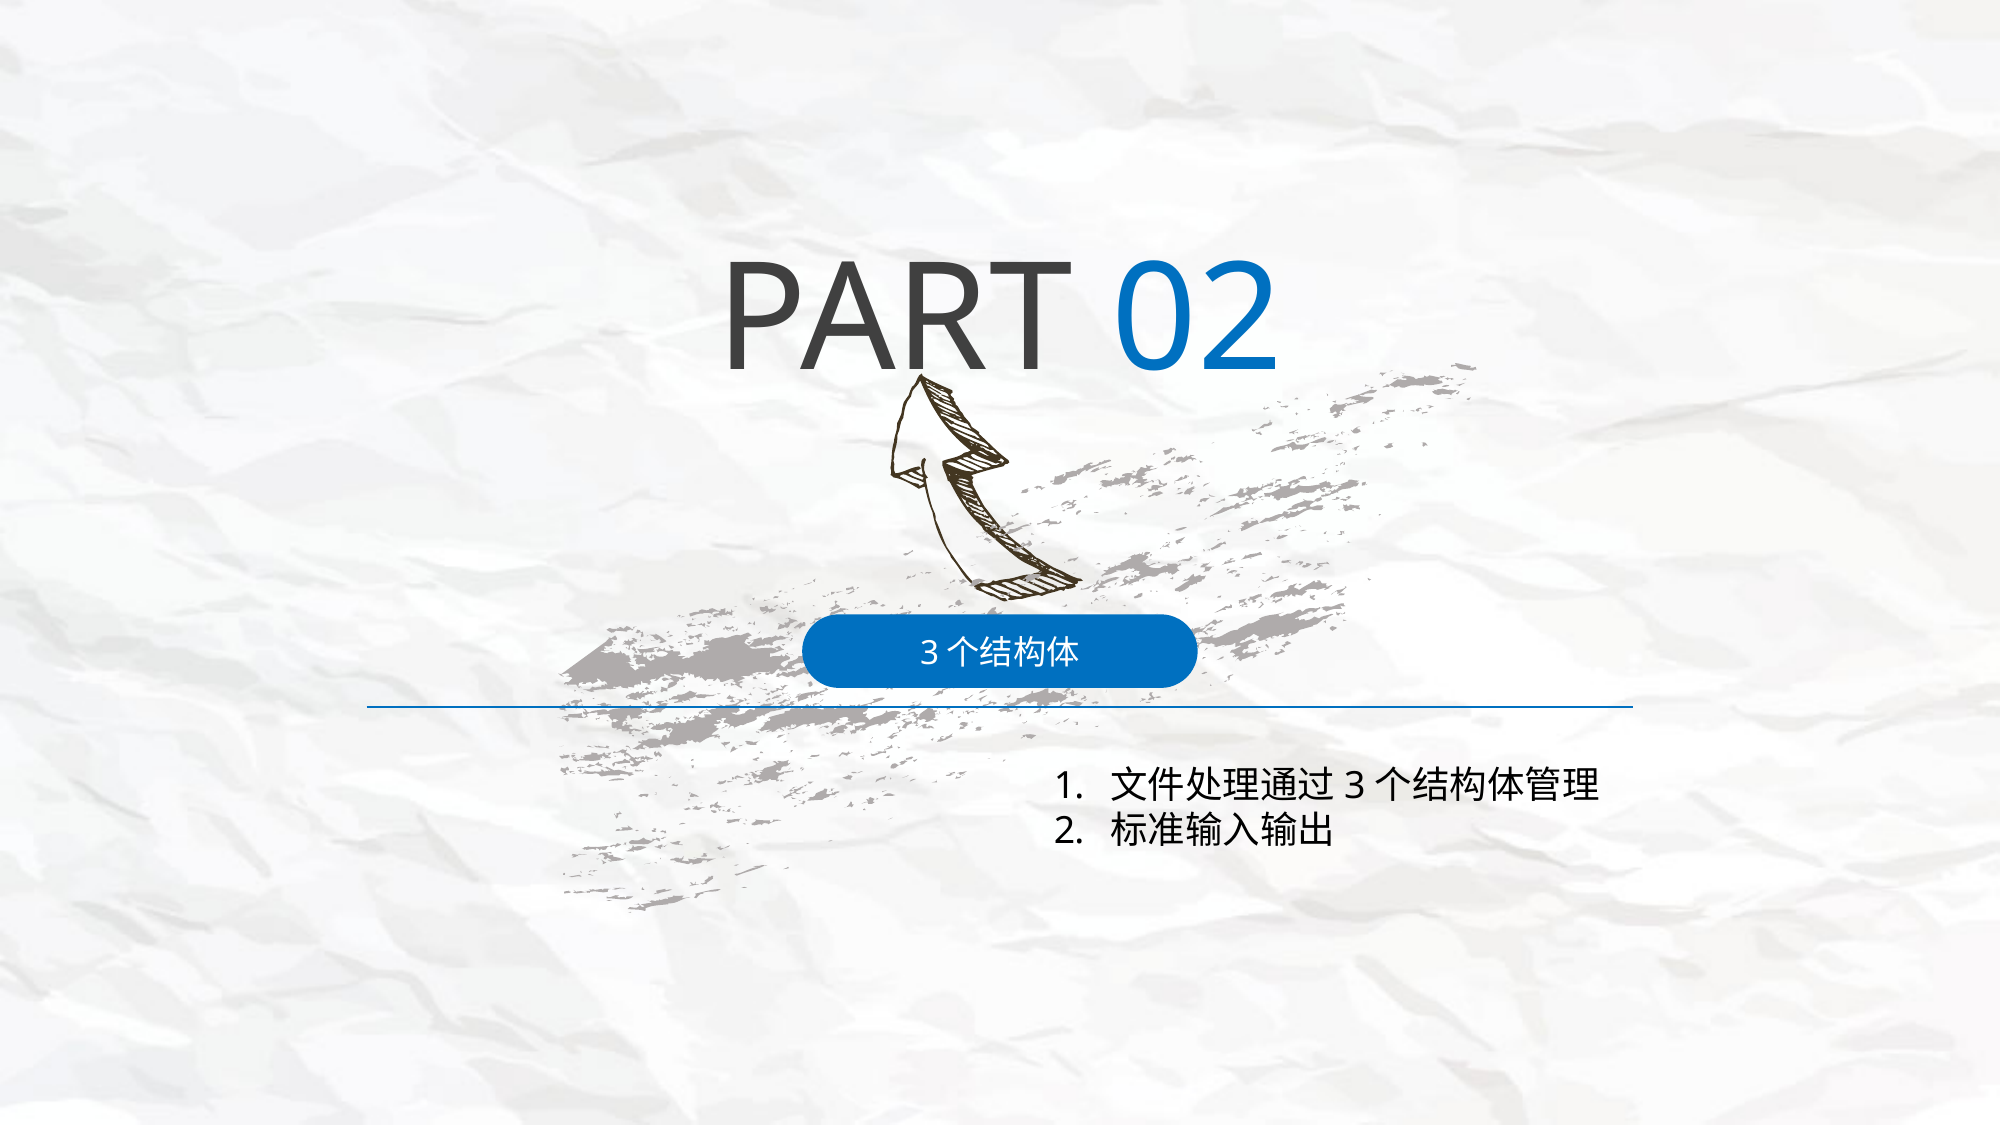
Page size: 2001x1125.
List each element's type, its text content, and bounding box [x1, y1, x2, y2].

text_box [1451, 363, 1477, 371]
text_box [653, 888, 673, 895]
text_box [1163, 454, 1197, 466]
text_box [700, 852, 708, 857]
text_box [829, 600, 849, 614]
text_box [975, 726, 984, 731]
text_box [571, 708, 787, 777]
text_box [890, 756, 918, 769]
text_box PART 02 [701, 212, 1298, 408]
text_box [786, 630, 793, 637]
text_box [689, 608, 736, 618]
text_box [1337, 530, 1345, 535]
text_box [1200, 561, 1215, 573]
text_box [759, 702, 776, 706]
text_box [1175, 486, 1196, 495]
text_box [715, 845, 731, 851]
text_box [1013, 540, 1033, 552]
text_box [686, 623, 710, 629]
text_box [670, 855, 716, 866]
text_box [573, 888, 611, 894]
text_box 文件处理通过3个结构体管理 标准输入输出 [1039, 753, 1634, 904]
text_box [842, 773, 853, 780]
text_box [596, 702, 612, 706]
text_box [765, 684, 789, 696]
text_box [1080, 576, 1120, 593]
text_box [743, 759, 794, 786]
text_box [1382, 372, 1454, 388]
text_box [807, 788, 840, 801]
text_box [798, 799, 806, 805]
text_box [987, 606, 997, 613]
text_box [861, 797, 879, 804]
text_box [844, 801, 854, 808]
text_box [1378, 372, 1387, 377]
text_box [1033, 708, 1041, 714]
text_box [700, 875, 714, 886]
text_box [559, 754, 570, 759]
text_box [1352, 445, 1360, 451]
text_box [625, 836, 667, 852]
text_box [689, 881, 699, 887]
text_box [1037, 518, 1062, 527]
text_box [656, 690, 721, 706]
text_box [755, 708, 941, 737]
text_box [857, 697, 885, 706]
text_box [1163, 447, 1177, 455]
text_box [558, 632, 808, 693]
text_box [750, 819, 782, 826]
text_box [734, 865, 768, 876]
text_box [725, 694, 751, 706]
text_box [958, 578, 967, 585]
text_box [959, 722, 969, 730]
text_box [1289, 429, 1299, 435]
text_box [1175, 536, 1186, 545]
text_box [777, 617, 798, 630]
text_box [945, 771, 956, 776]
text_box [1281, 559, 1292, 564]
text_box [997, 708, 1014, 714]
text_box [635, 629, 644, 638]
text_box [903, 549, 914, 556]
text_box [641, 700, 652, 706]
text_box [615, 825, 634, 832]
text_box [1174, 573, 1206, 592]
text_box [689, 792, 699, 797]
text_box [1238, 593, 1262, 608]
text_box [560, 766, 576, 776]
text_box [890, 408, 972, 583]
text_box [1313, 561, 1330, 571]
text_box [1060, 499, 1077, 512]
text_box [1432, 388, 1460, 396]
text_box 3个结构体 [801, 613, 1199, 689]
text_box [1270, 432, 1327, 453]
text_box [581, 843, 622, 851]
text_box [1020, 734, 1037, 739]
text_box [875, 775, 887, 783]
text_box [962, 710, 979, 715]
text_box [886, 726, 902, 740]
text_box [968, 578, 988, 590]
text_box [1241, 551, 1263, 560]
text_box [1326, 439, 1343, 445]
text_box [1199, 493, 1216, 503]
text_box [1020, 488, 1030, 494]
text_box [1383, 442, 1394, 449]
text_box [1174, 474, 1189, 484]
text_box [1050, 459, 1112, 485]
text_box [1295, 560, 1312, 568]
text_box [906, 573, 916, 580]
text_box [990, 521, 1015, 532]
text_box [722, 808, 732, 812]
text_box [638, 793, 649, 798]
text_box [1101, 551, 1198, 587]
text_box [976, 535, 996, 544]
text_box [1133, 592, 1143, 599]
text_box [1209, 475, 1360, 532]
text_box [937, 733, 953, 742]
text_box [1034, 485, 1046, 491]
text_box [710, 801, 726, 812]
text_box [561, 698, 583, 706]
text_box [846, 586, 860, 595]
text_box [948, 599, 964, 609]
text_box [716, 780, 733, 785]
text_box [765, 692, 796, 706]
text_box [831, 590, 844, 595]
text_box [694, 889, 721, 899]
text_box [955, 771, 967, 779]
text_box [571, 853, 587, 858]
text_box [723, 625, 734, 631]
text_box [606, 626, 637, 634]
text_box [1381, 409, 1396, 415]
text_box [1410, 407, 1422, 412]
text_box [1003, 689, 1088, 706]
text_box [1328, 384, 1378, 418]
text_box [1261, 575, 1280, 582]
text_box [654, 844, 668, 849]
text_box [1067, 556, 1079, 562]
text_box [978, 689, 988, 694]
text_box [964, 694, 974, 701]
text_box [982, 700, 998, 706]
text_box [838, 751, 853, 757]
text_box [596, 851, 626, 865]
text_box [933, 408, 1083, 602]
text_box [867, 600, 879, 606]
text_box [882, 793, 896, 797]
text_box [1098, 464, 1168, 498]
text_box [670, 840, 683, 846]
text_box [870, 744, 893, 756]
text_box [901, 609, 912, 613]
text_box [1276, 534, 1288, 540]
text_box [907, 700, 923, 706]
text_box [1207, 541, 1227, 552]
text_box [977, 695, 988, 702]
text_box [1000, 522, 1033, 536]
text_box [1139, 692, 1162, 704]
text_box [794, 687, 829, 702]
text_box [1192, 603, 1346, 662]
text_box [614, 811, 622, 819]
text_box [726, 818, 743, 824]
text_box [793, 622, 806, 629]
text_box [625, 686, 658, 701]
text_box [627, 895, 691, 911]
text_box [683, 805, 706, 811]
text_box [1021, 571, 1042, 583]
text_box [1350, 426, 1361, 434]
text_box [932, 689, 947, 697]
text_box [782, 781, 814, 799]
text_box [1251, 419, 1273, 436]
text_box [1331, 586, 1347, 596]
text_box [759, 605, 776, 614]
text_box [1174, 527, 1187, 531]
text_box [731, 775, 745, 780]
text_box [557, 708, 666, 735]
text_box [666, 630, 673, 637]
text_box [1221, 558, 1236, 566]
picture [0, 0, 2000, 1125]
text_box [606, 895, 634, 900]
text_box [1159, 541, 1170, 550]
text_box [1265, 580, 1333, 604]
text_box [1226, 568, 1241, 577]
